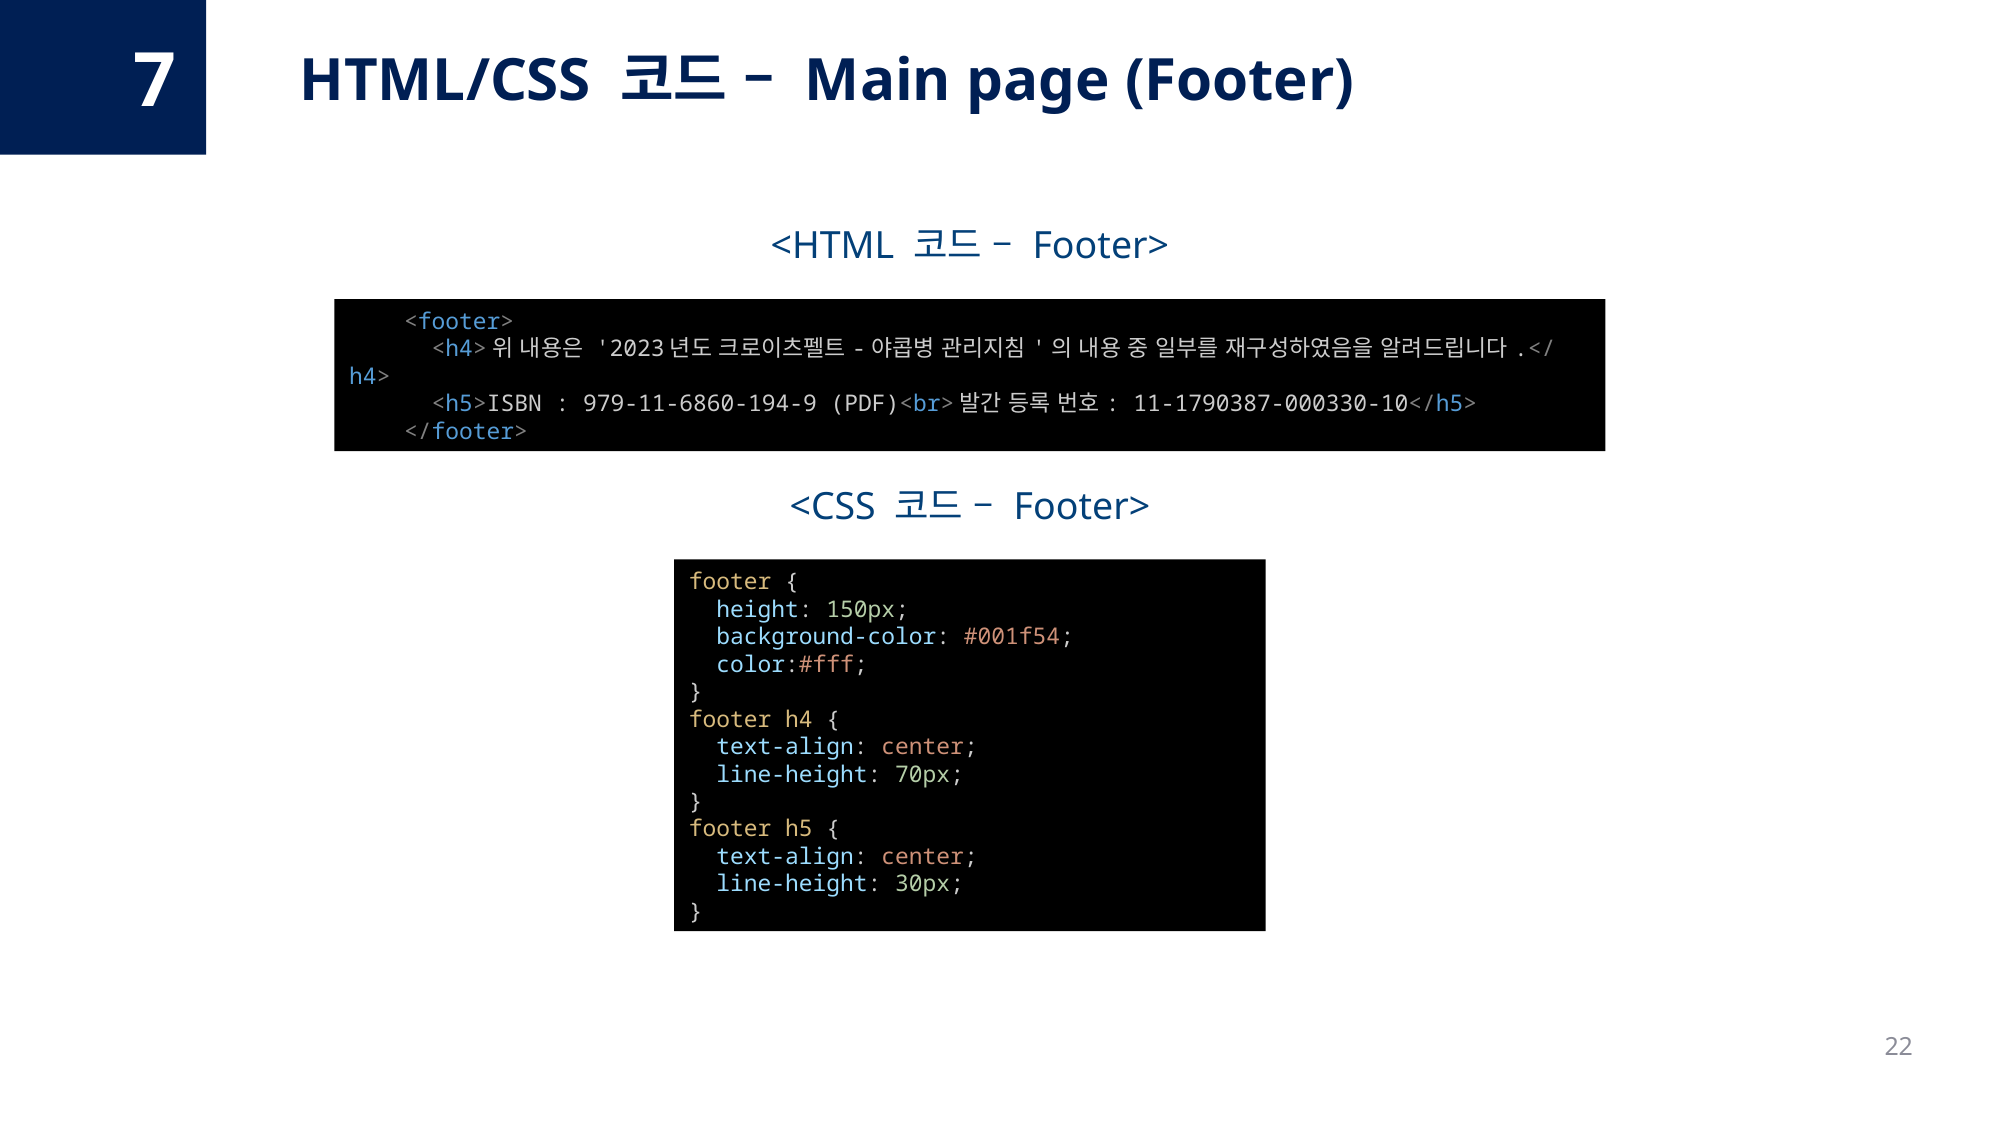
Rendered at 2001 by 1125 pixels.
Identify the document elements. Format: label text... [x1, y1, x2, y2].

text_box footer { height: 150px; background-color: #001f54; color:#fff; } footer h4 { text-align: center; line-height: 70px; } footer h5 { text-align: center; line-height: 30px; } [674, 559, 1266, 932]
slide_number 22 [1478, 1017, 1929, 1078]
text_box 7 [119, 24, 192, 129]
text_box HTML/CSS 코드 – Main page (Footer) [285, 34, 1385, 120]
text_box <CSS 코드 – Footer> [774, 474, 1166, 535]
text_box [0, 0, 207, 156]
text_box <footer> <h4>위 내용은 '2023년도 크로이츠펠트-야콥병 관리지침'의 내용 중 일부를 재구성하였음을 알려드립니다.</h4> <h5>ISBN : 979-11-6860-194-9 (PDF)<br>발간 등록 번호: 11-1790387-000330-10</h5> </footer> [334, 299, 1606, 452]
text_box <HTML 코드 – Footer> [755, 214, 1184, 274]
